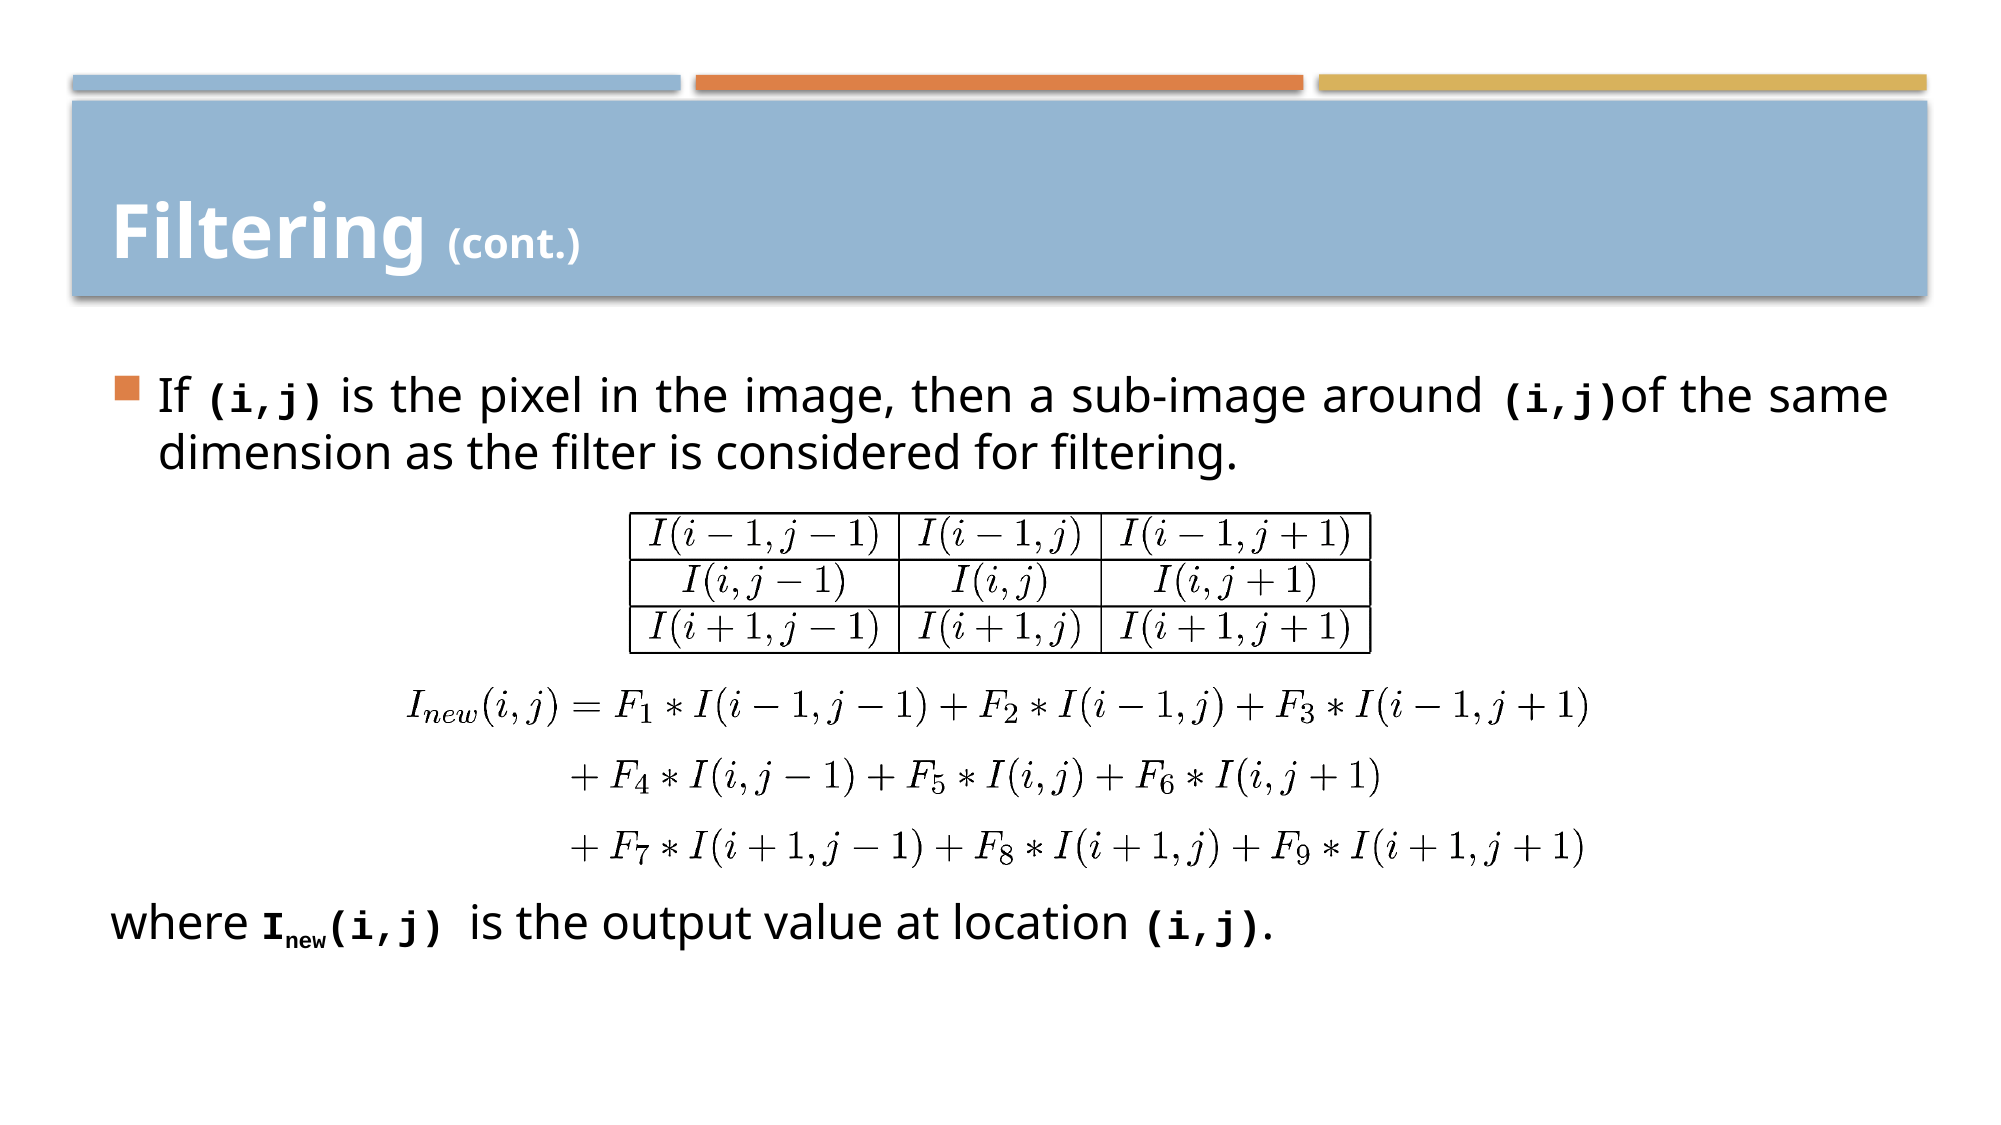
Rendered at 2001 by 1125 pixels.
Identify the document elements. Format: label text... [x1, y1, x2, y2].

title Filtering (cont.) [95, 115, 1905, 282]
list If (i,j) is the pixel in the image, then a sub-image around (i,j)of the same dimension as the filter is considered for filtering. where Inew(i,j) is the output value at location (i,j). [95, 357, 1905, 962]
picture [622, 506, 1378, 660]
picture [396, 672, 1603, 875]
